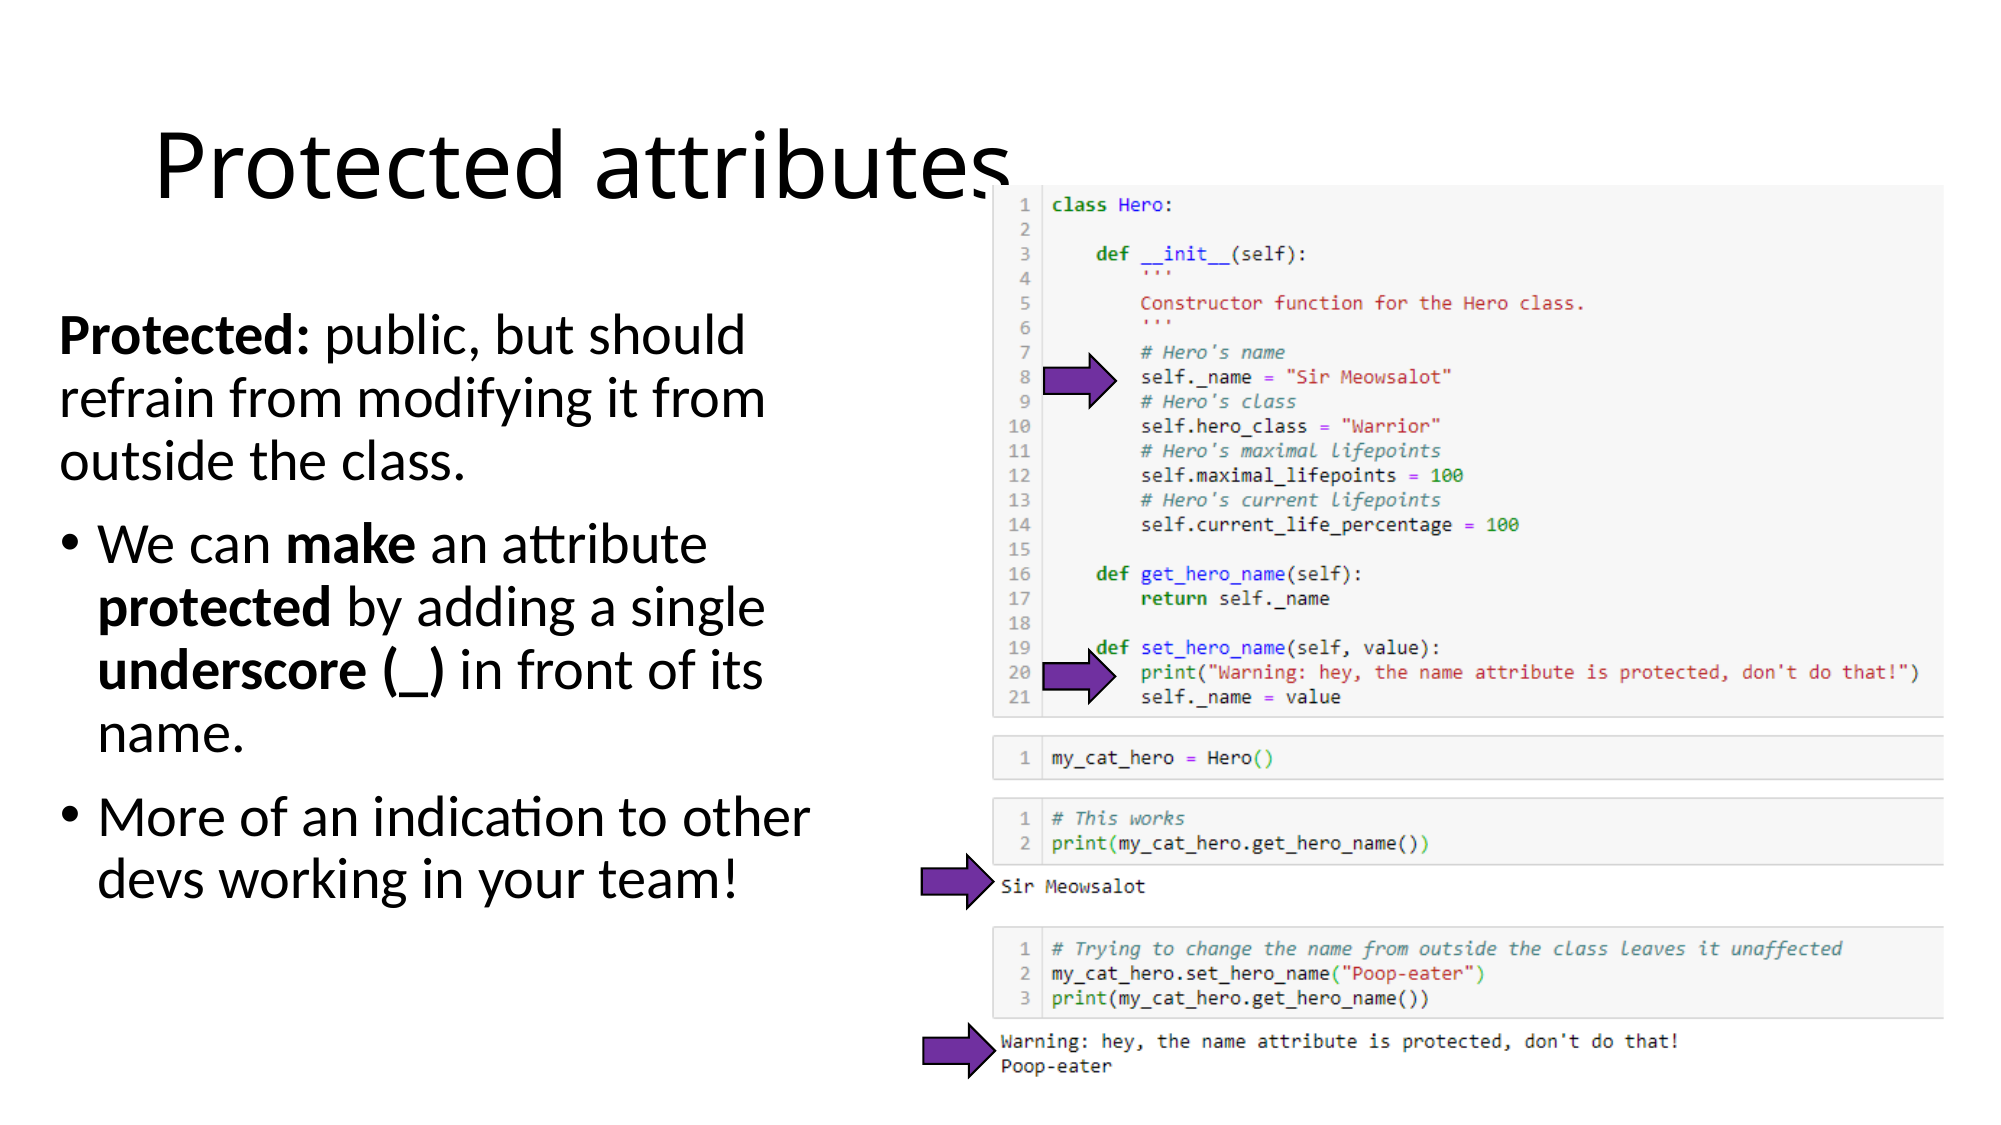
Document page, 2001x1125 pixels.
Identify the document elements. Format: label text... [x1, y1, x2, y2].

text_box [922, 1021, 985, 1080]
title Protected attributes [137, 59, 1863, 278]
text_box [920, 852, 985, 911]
picture [985, 185, 1944, 1088]
list Protected: public, but should refrain from modifying it from outside the class. We can make an attribute protected by adding a single underscore (_) in front of its name. More of an indication to other devs working in your team! [44, 296, 900, 1088]
